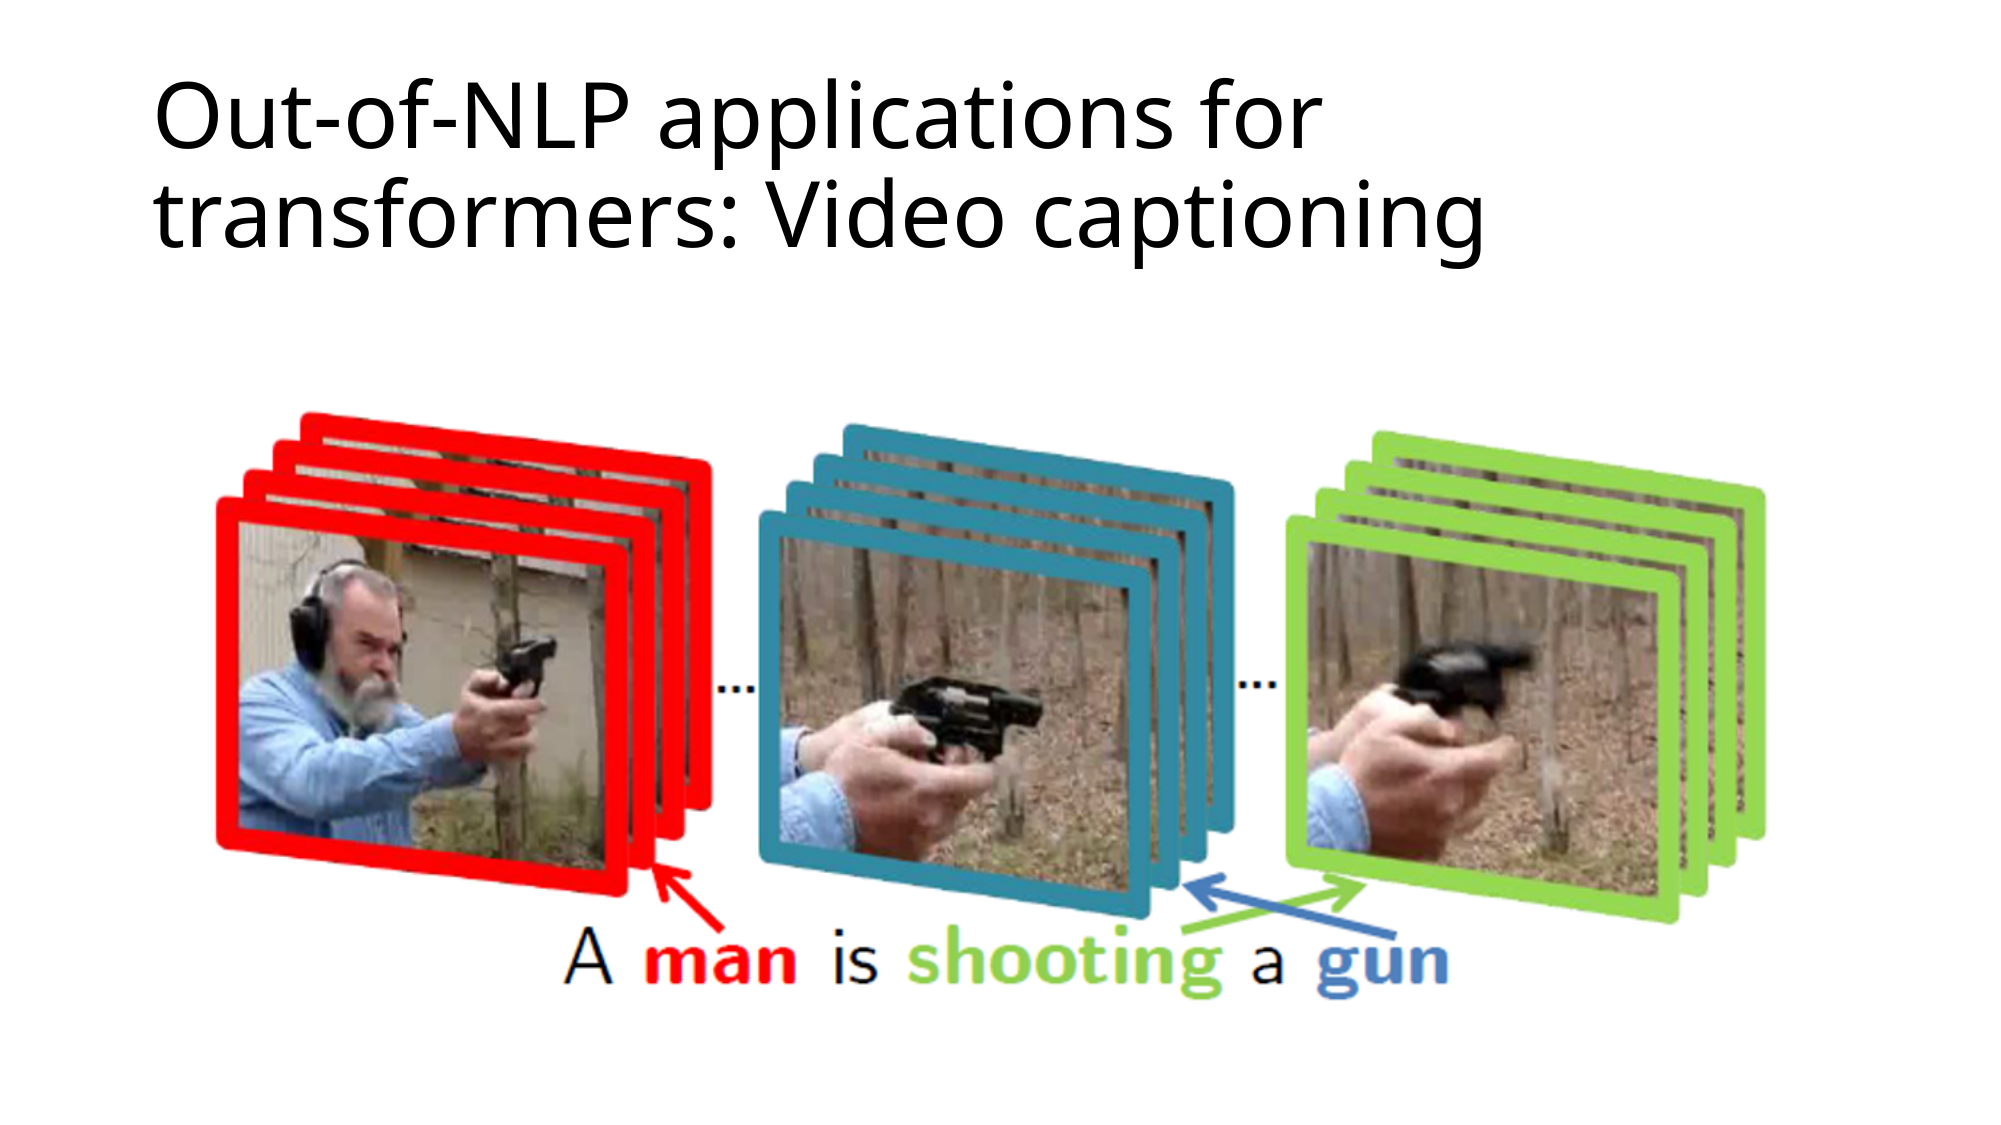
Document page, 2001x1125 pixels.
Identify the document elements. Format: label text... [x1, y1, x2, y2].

title Out-of-NLP applications for transformers: Video captioning [137, 59, 1863, 278]
picture [137, 327, 1848, 1066]
